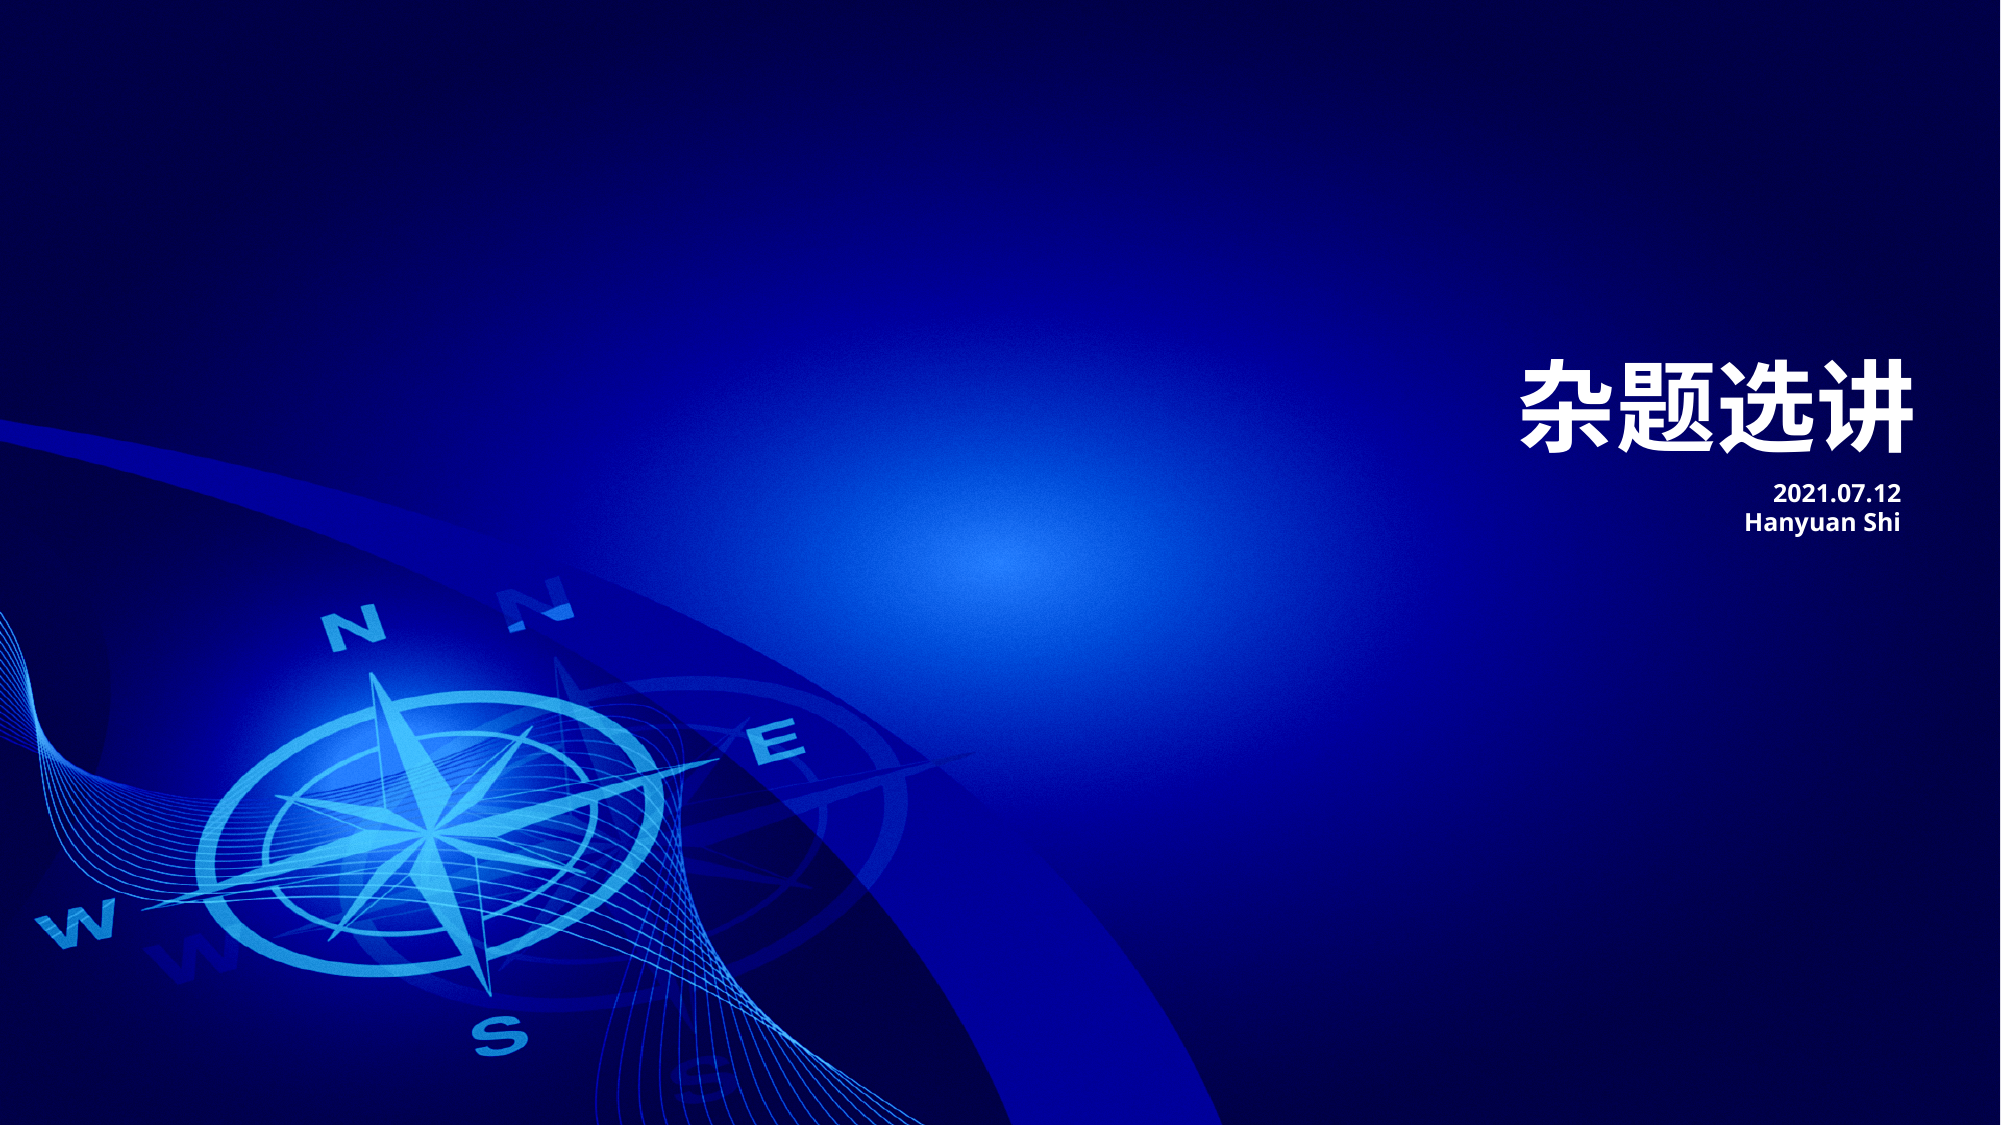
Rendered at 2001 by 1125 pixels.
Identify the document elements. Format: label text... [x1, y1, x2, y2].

text_box 杂题选讲 [366, 344, 1917, 465]
picture [0, 0, 2001, 1125]
text_box 2021.07.12 Hanyuan Shi [1330, 469, 1917, 545]
